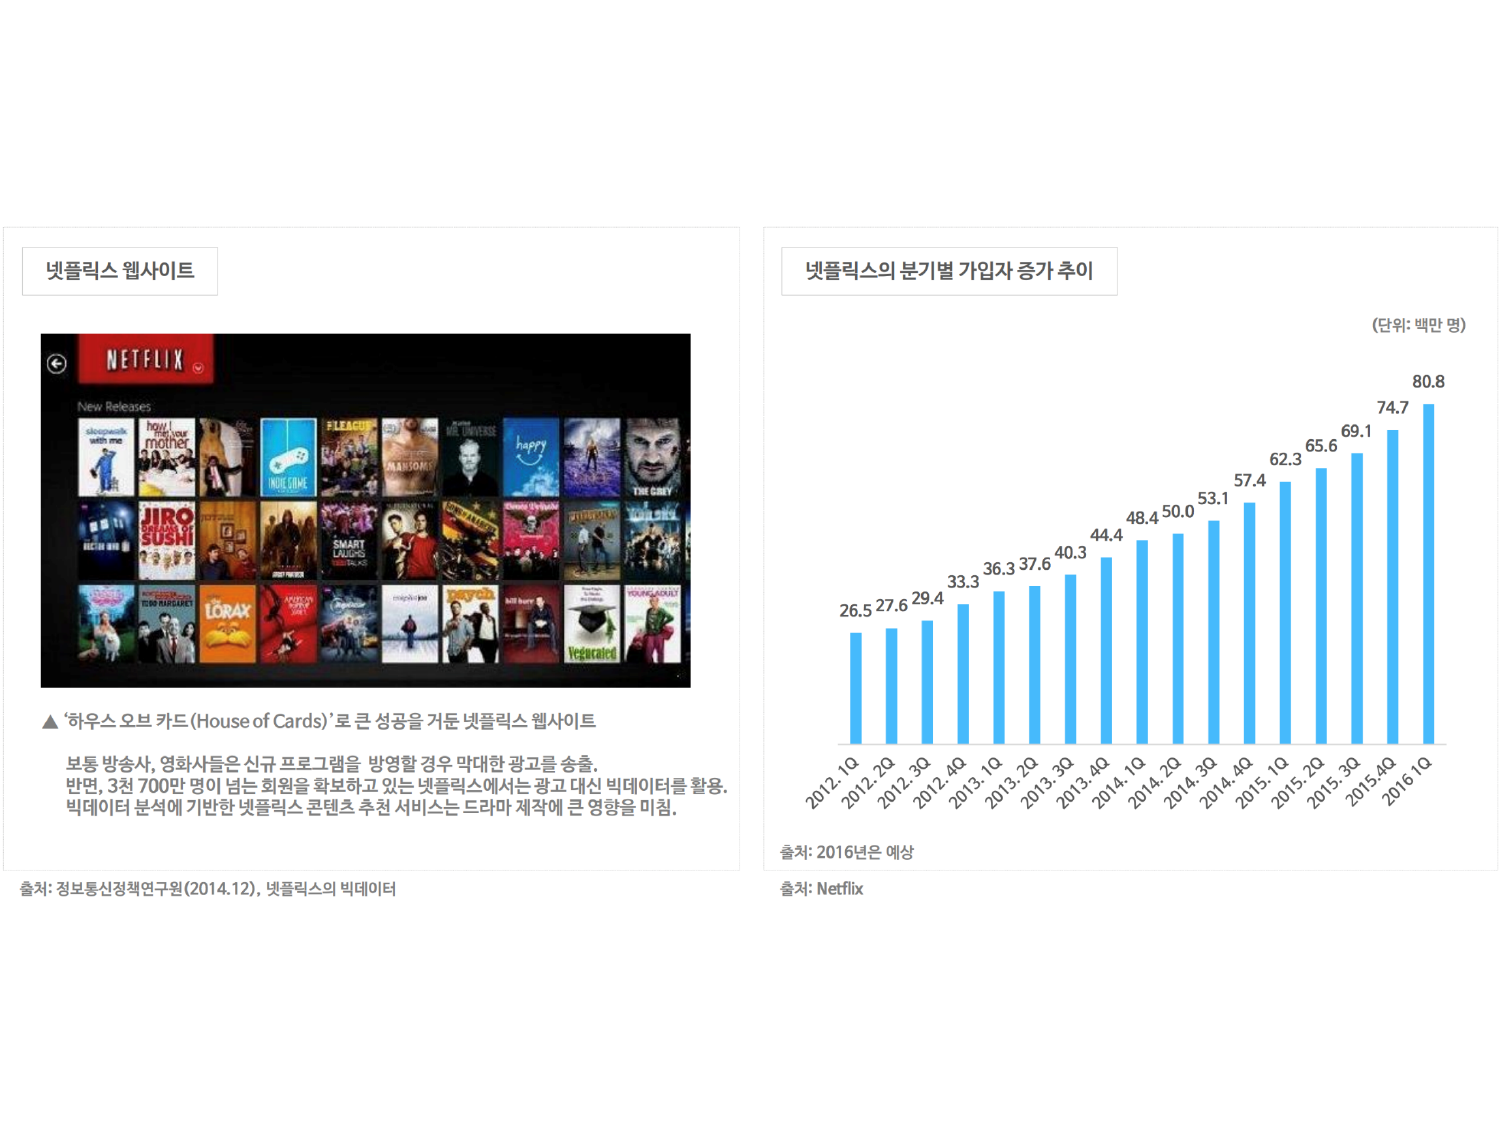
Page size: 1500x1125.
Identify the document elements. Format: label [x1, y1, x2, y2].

picture [0, 224, 1500, 901]
